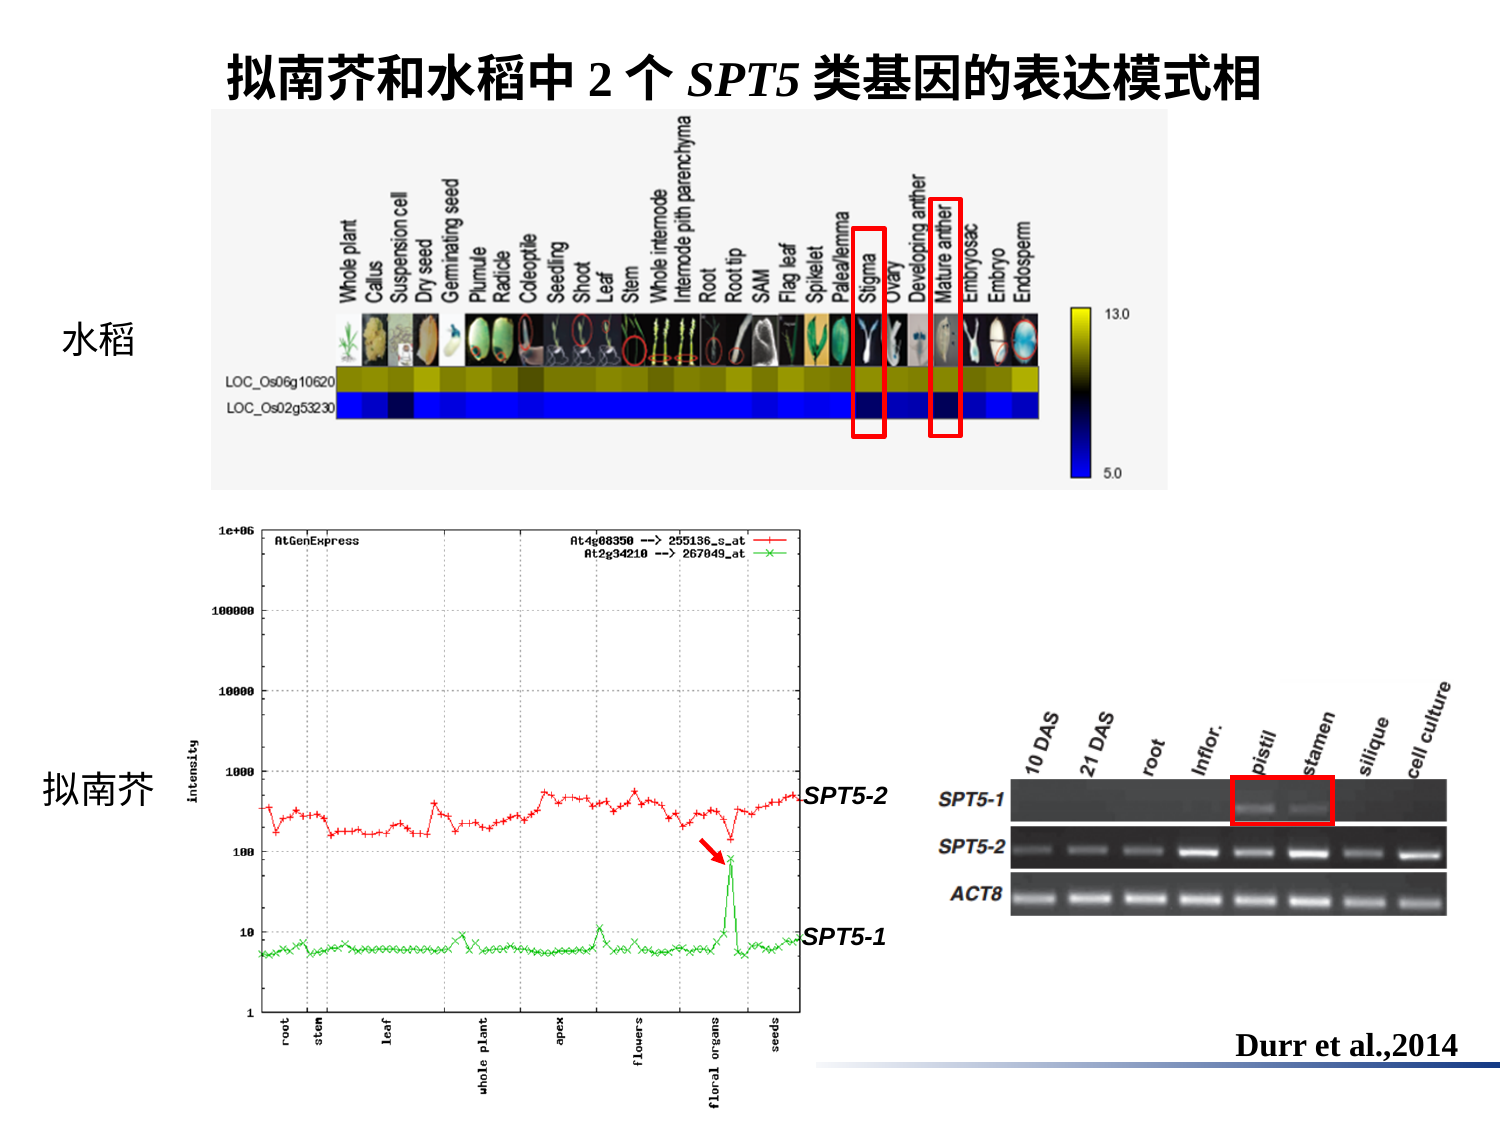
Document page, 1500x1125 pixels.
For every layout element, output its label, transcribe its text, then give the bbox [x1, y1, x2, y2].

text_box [700, 839, 726, 865]
text_box SPT5-2 [816, 772, 904, 818]
text_box 水稻 [46, 308, 152, 369]
text_box SPT5-1 [816, 913, 902, 958]
text_box 拟南芥 [27, 758, 171, 819]
text_box [32, 9, 829, 199]
picture [0, 0, 1500, 1125]
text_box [930, 679, 1484, 923]
text_box Durr et al.,2014 [1220, 1015, 1500, 1071]
text_box 拟南芥和水稻中2个SPT5类基因的表达模式相似 [211, 39, 1319, 174]
